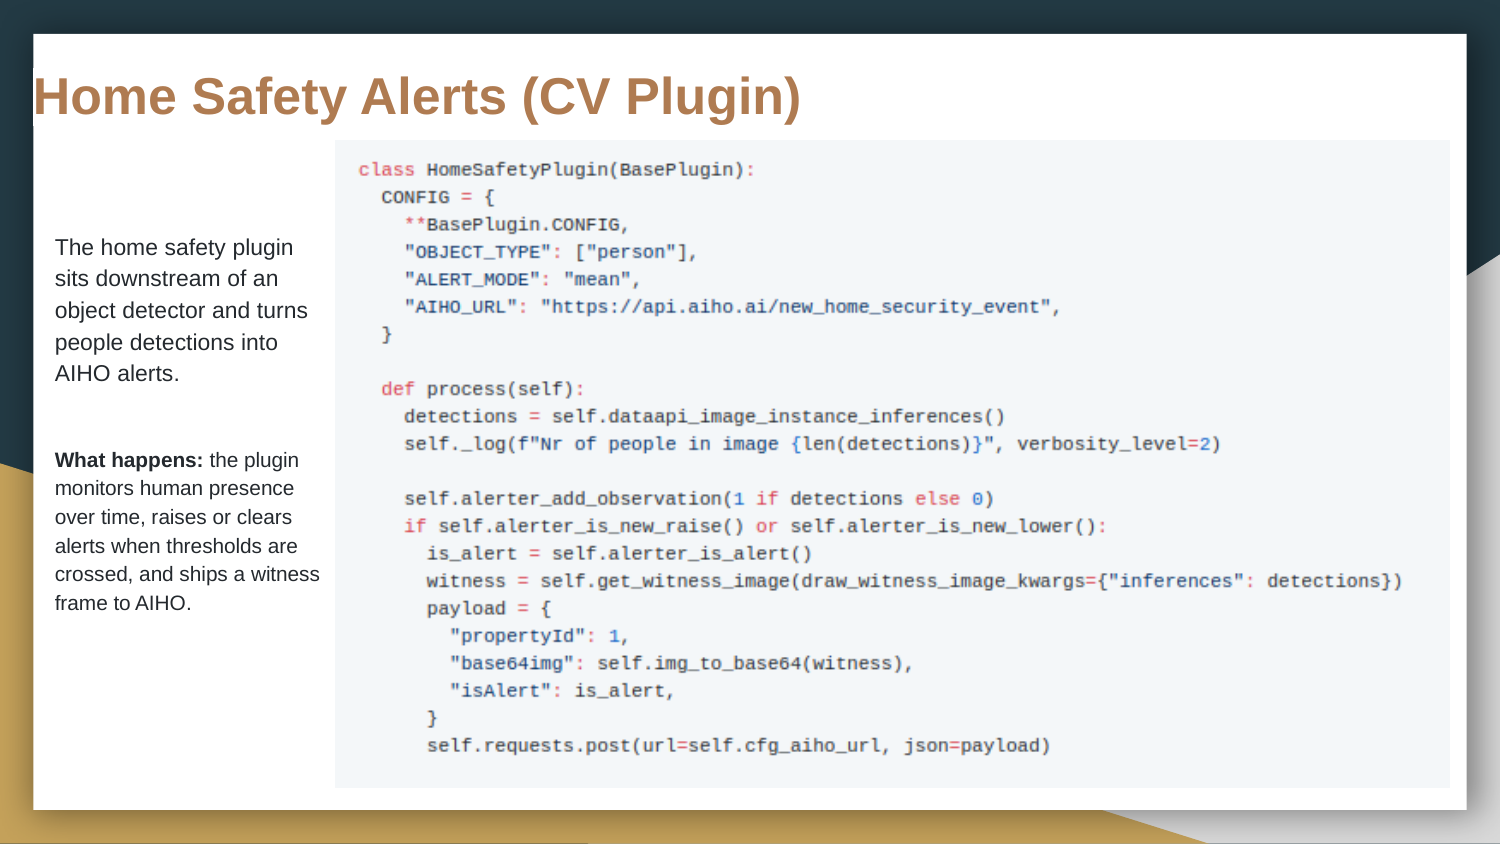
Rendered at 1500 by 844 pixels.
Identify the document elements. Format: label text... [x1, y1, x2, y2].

text_box The home safety plugin sits downstream of an object detector and turns people detections into AIHO alerts. What happens: the plugin monitors human presence over time, raises or clears alerts when thresholds are crossed, and ships a witness frame to AIHO. [39, 213, 330, 759]
title Home Safety Alerts (CV Plugin) [17, 35, 1414, 141]
picture [335, 140, 1450, 788]
